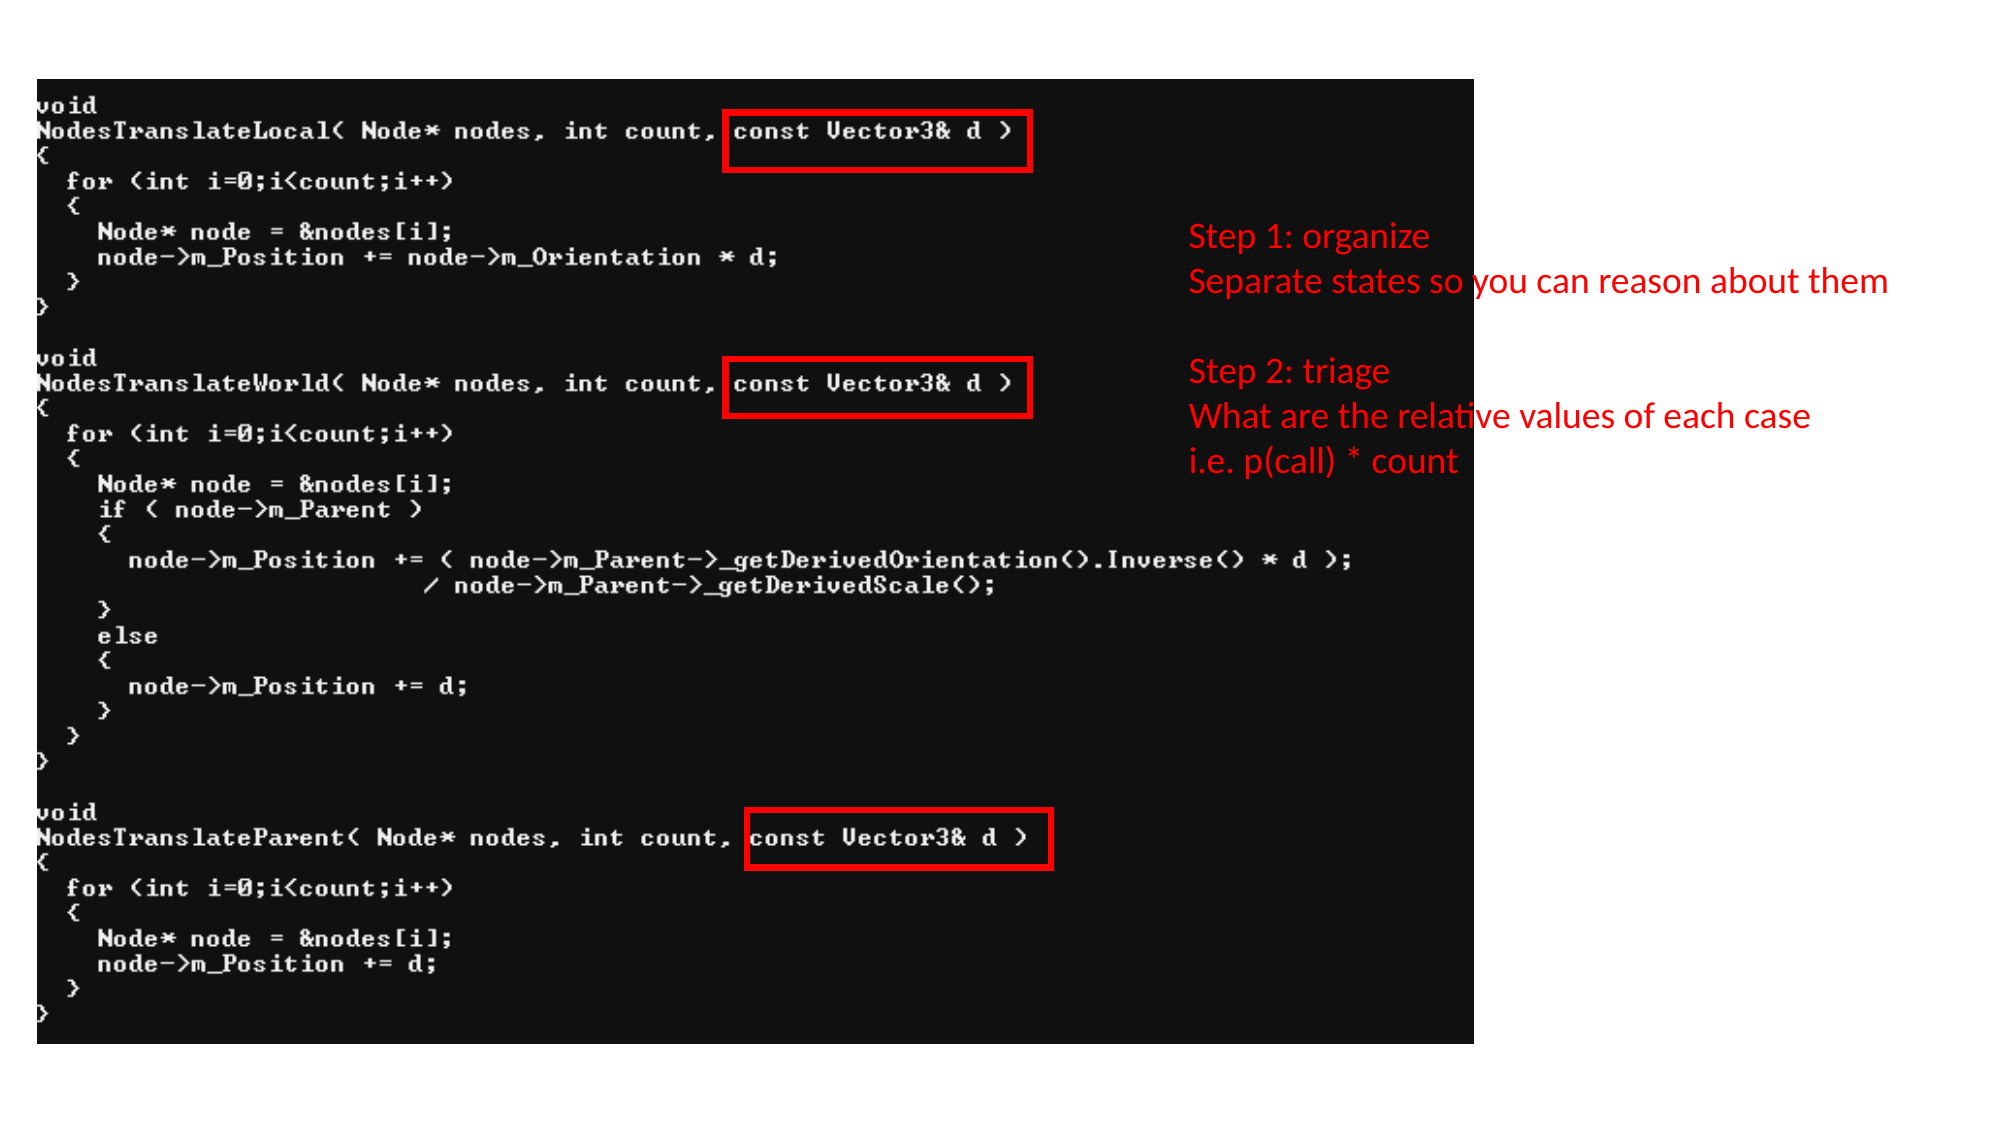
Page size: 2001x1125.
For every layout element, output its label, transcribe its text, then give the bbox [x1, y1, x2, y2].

text_box Step 2: triage What are the relative values of each case i.e. p(call) * count [1474, 338, 1827, 489]
picture [37, 79, 1474, 1044]
text_box Step 1: organize Separate states so you can reason about them [1474, 203, 1906, 309]
